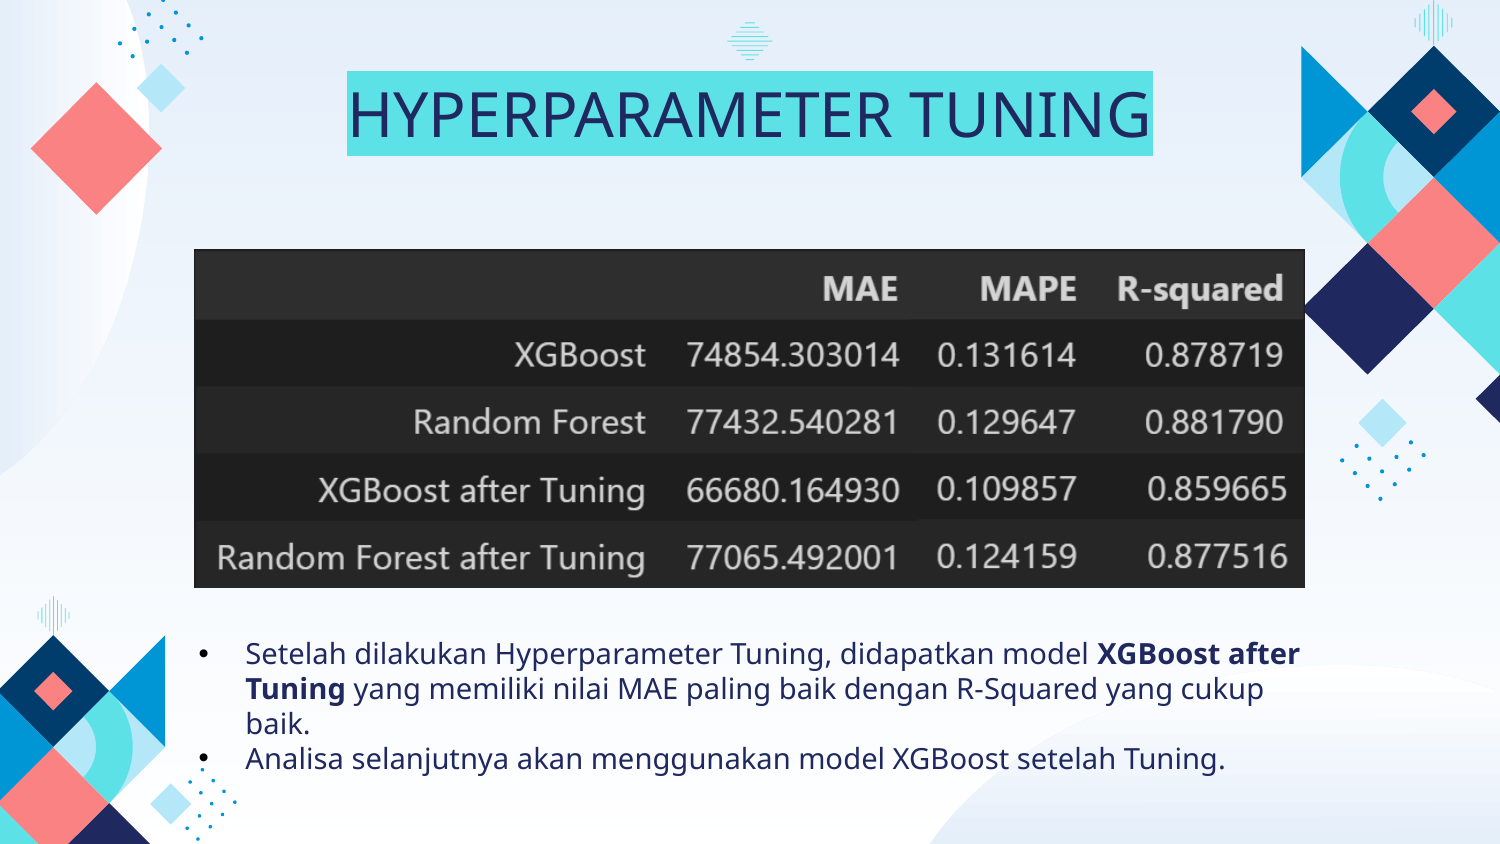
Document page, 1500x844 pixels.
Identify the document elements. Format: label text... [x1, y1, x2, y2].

text_box Setelah dilakukan Hyperparameter Tuning, didapatkan model XGBoost after Tuning yang memiliki nilai MAE paling baik dengan R-Squared yang cukup baik. Analisa selanjutnya akan menggunakan model XGBoost setelah Tuning. [183, 620, 1316, 753]
title HYPERPARAMETER TUNING [118, 60, 1382, 150]
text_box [194, 249, 1305, 588]
